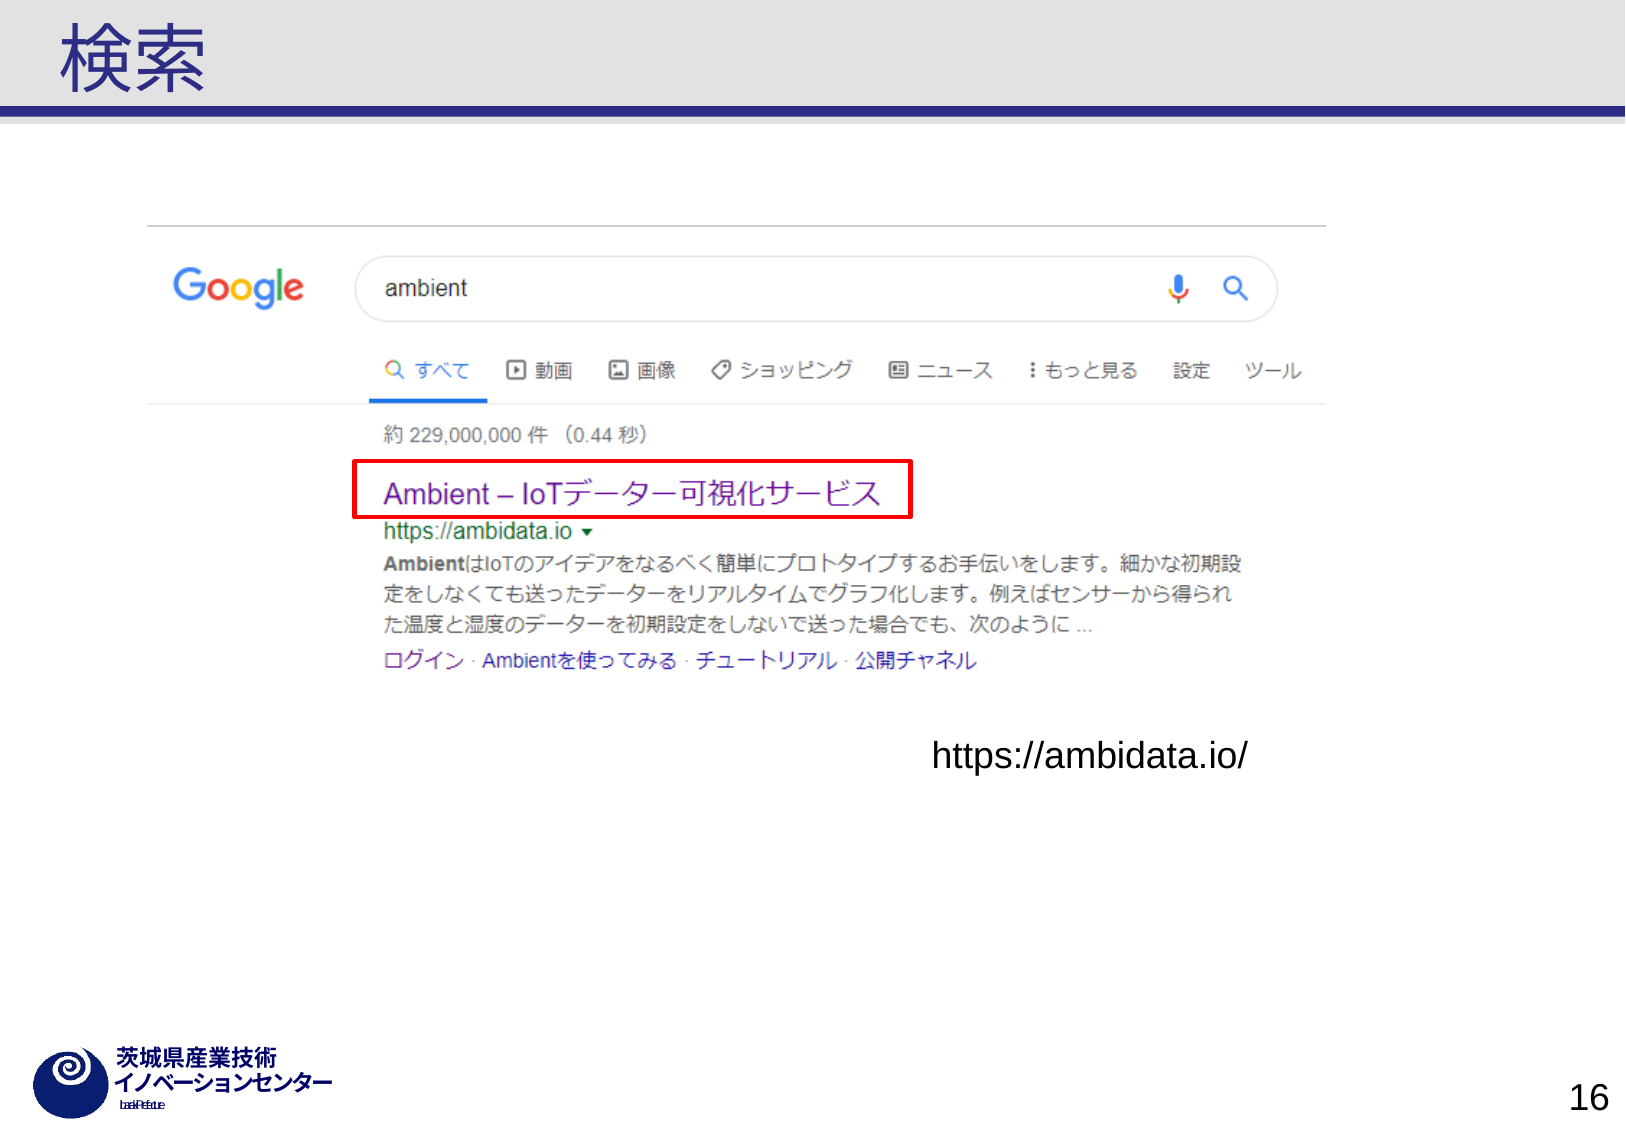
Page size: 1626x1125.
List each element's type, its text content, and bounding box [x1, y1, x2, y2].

text_box https://ambidata.io/ [916, 724, 1415, 784]
picture [32, 1046, 109, 1119]
slide_number 16 [1435, 1065, 1625, 1125]
title 検索 [43, 0, 1338, 113]
picture [147, 224, 1327, 704]
